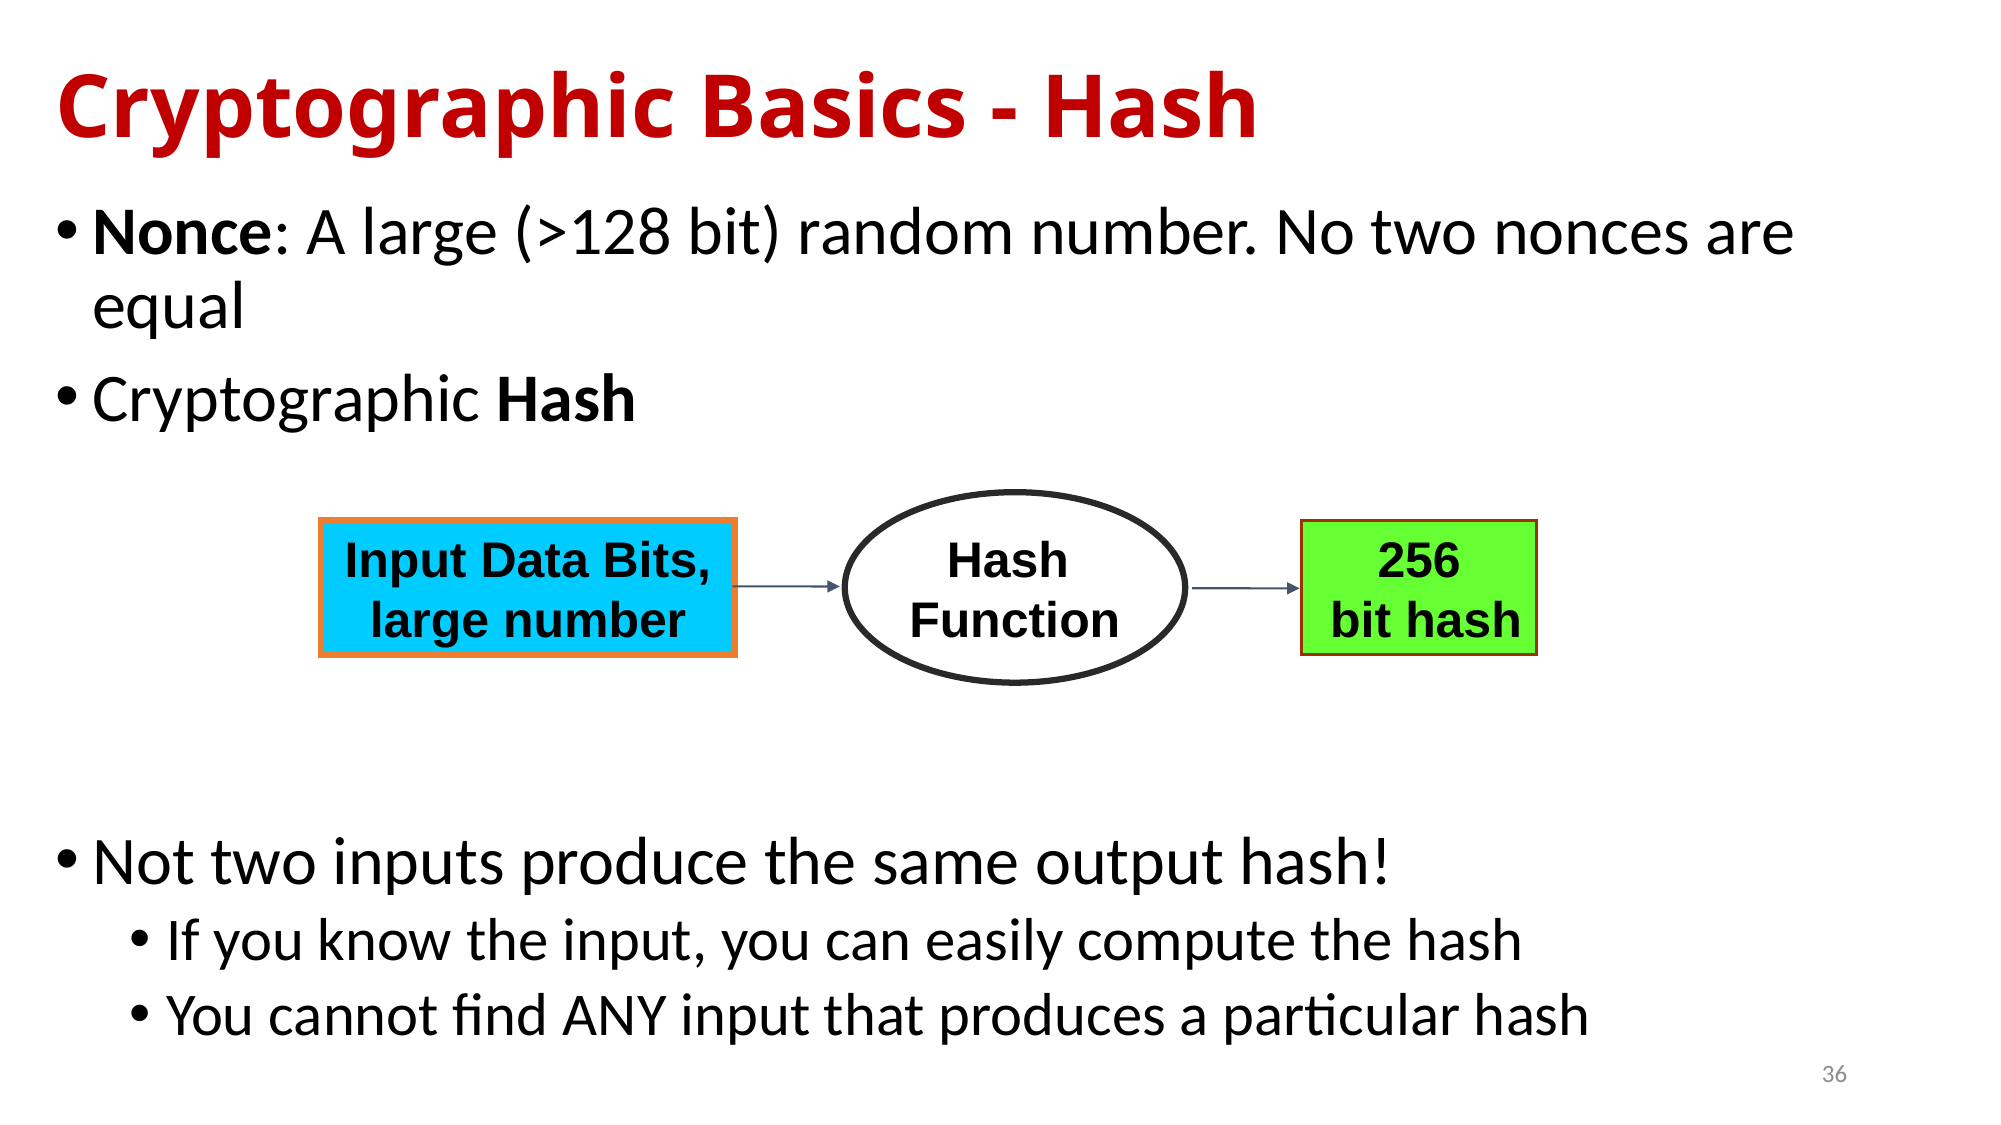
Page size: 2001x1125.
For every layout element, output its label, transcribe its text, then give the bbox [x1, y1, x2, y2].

title Cryptographic Basics - Hash [40, 55, 1979, 165]
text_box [320, 491, 1538, 684]
list Nonce: A large (>128 bit) random number. No two nonces are equal Cryptographic Hash Not two inputs produce the same output hash! If you know the input, you can easily compute the hash You cannot find ANY input that produces a particular hash [40, 188, 1979, 1060]
slide_number 36 [1412, 1042, 1863, 1103]
